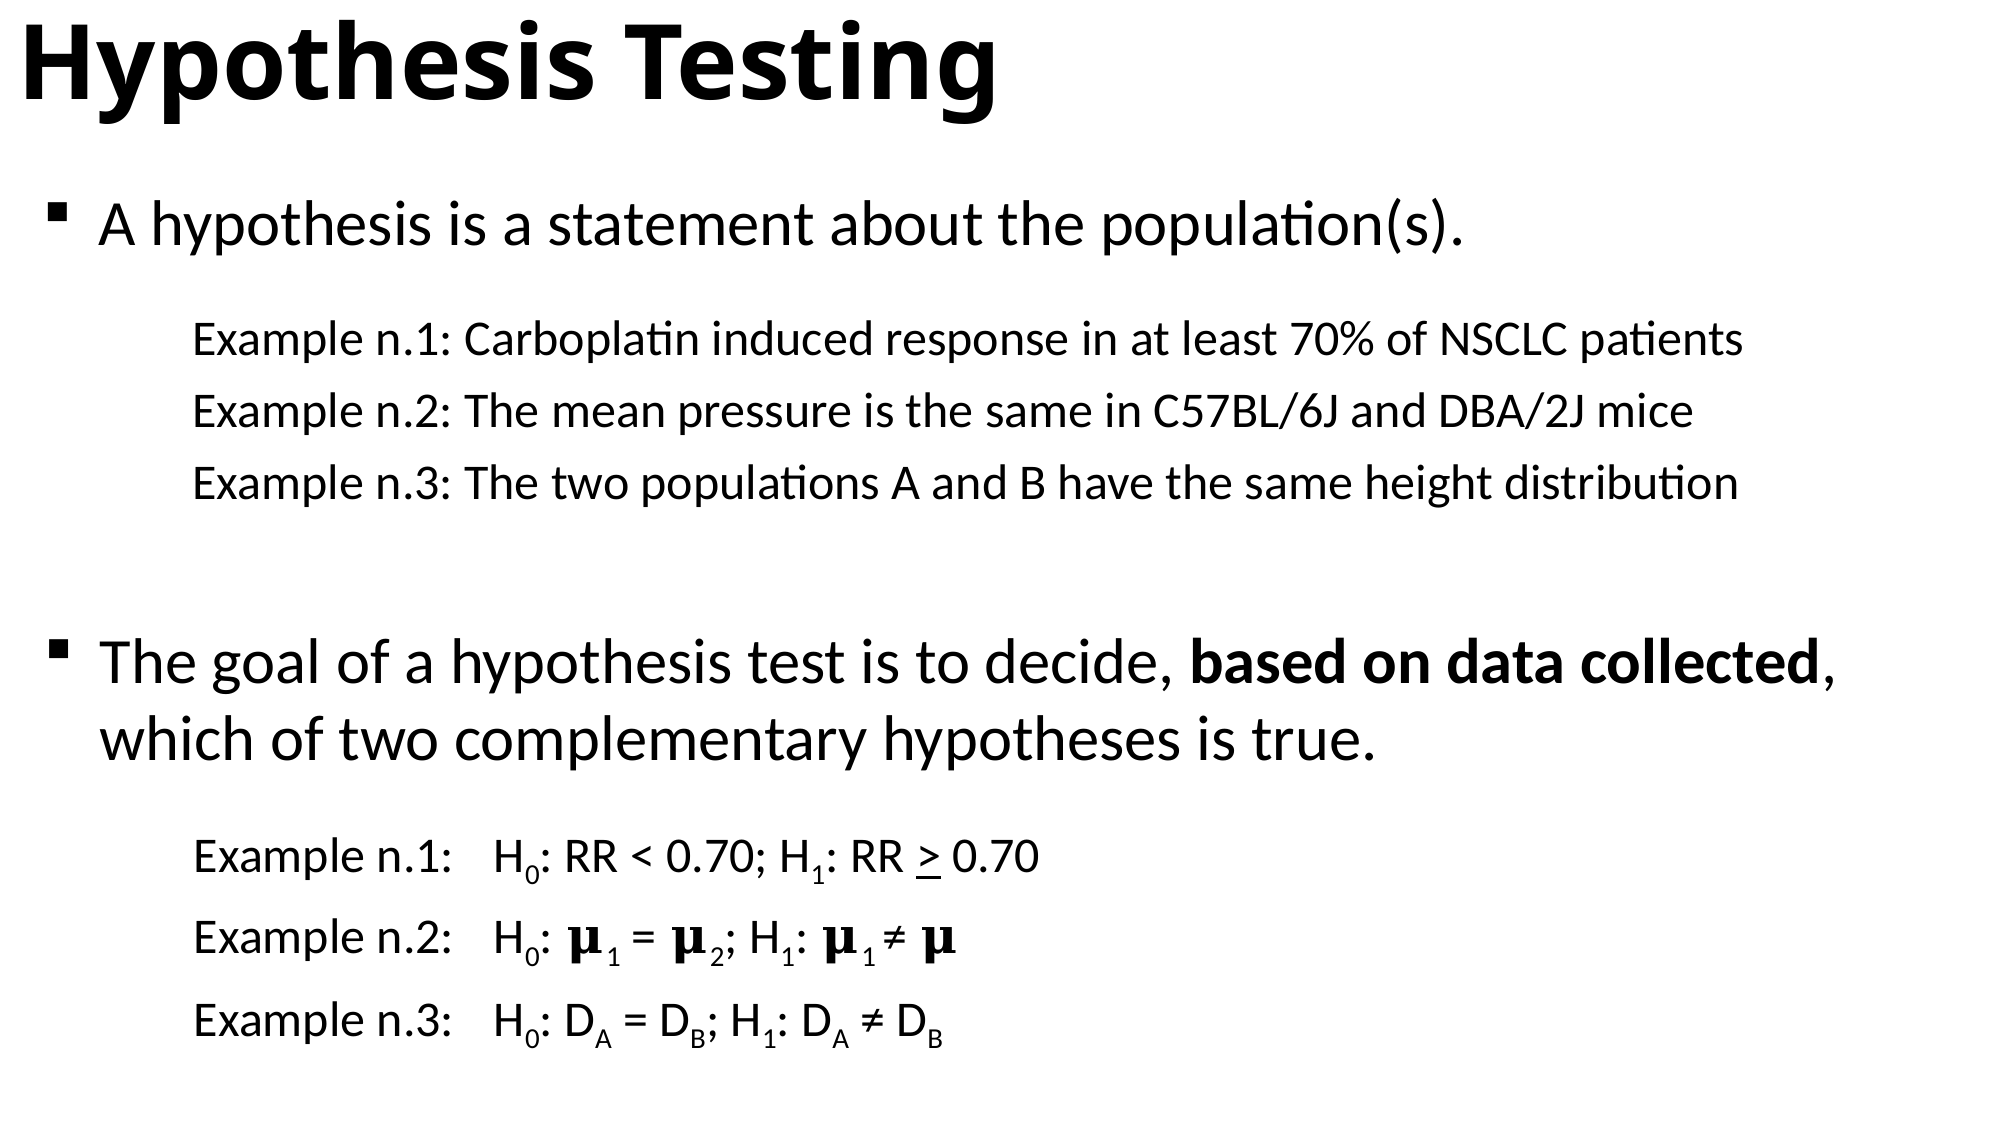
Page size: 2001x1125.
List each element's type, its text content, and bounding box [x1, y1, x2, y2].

text_box A hypothesis is a statement about the population(s). Example n.1: Carboplatin induced response in at least 70% of NSCLC patients Example n.2: The mean pressure is the same in C57BL/6J and DBA/2J mice Example n.3: The two populations A and B have the same height distribution [27, 173, 1981, 517]
text_box Hypothesis Testing [2, 6, 2000, 125]
text_box The goal of a hypothesis test is to decide, based on data collected, which of two complementary hypotheses is true. Example n.1: H0: RR < 0.70; H1: RR > 0.70 Example n.2: H0: 𝛍1 = 𝛍2; H1: 𝛍1 ≠ 𝛍 Example n.3: H0: DA = DB; H1: DA ≠ DB [28, 611, 1982, 1062]
